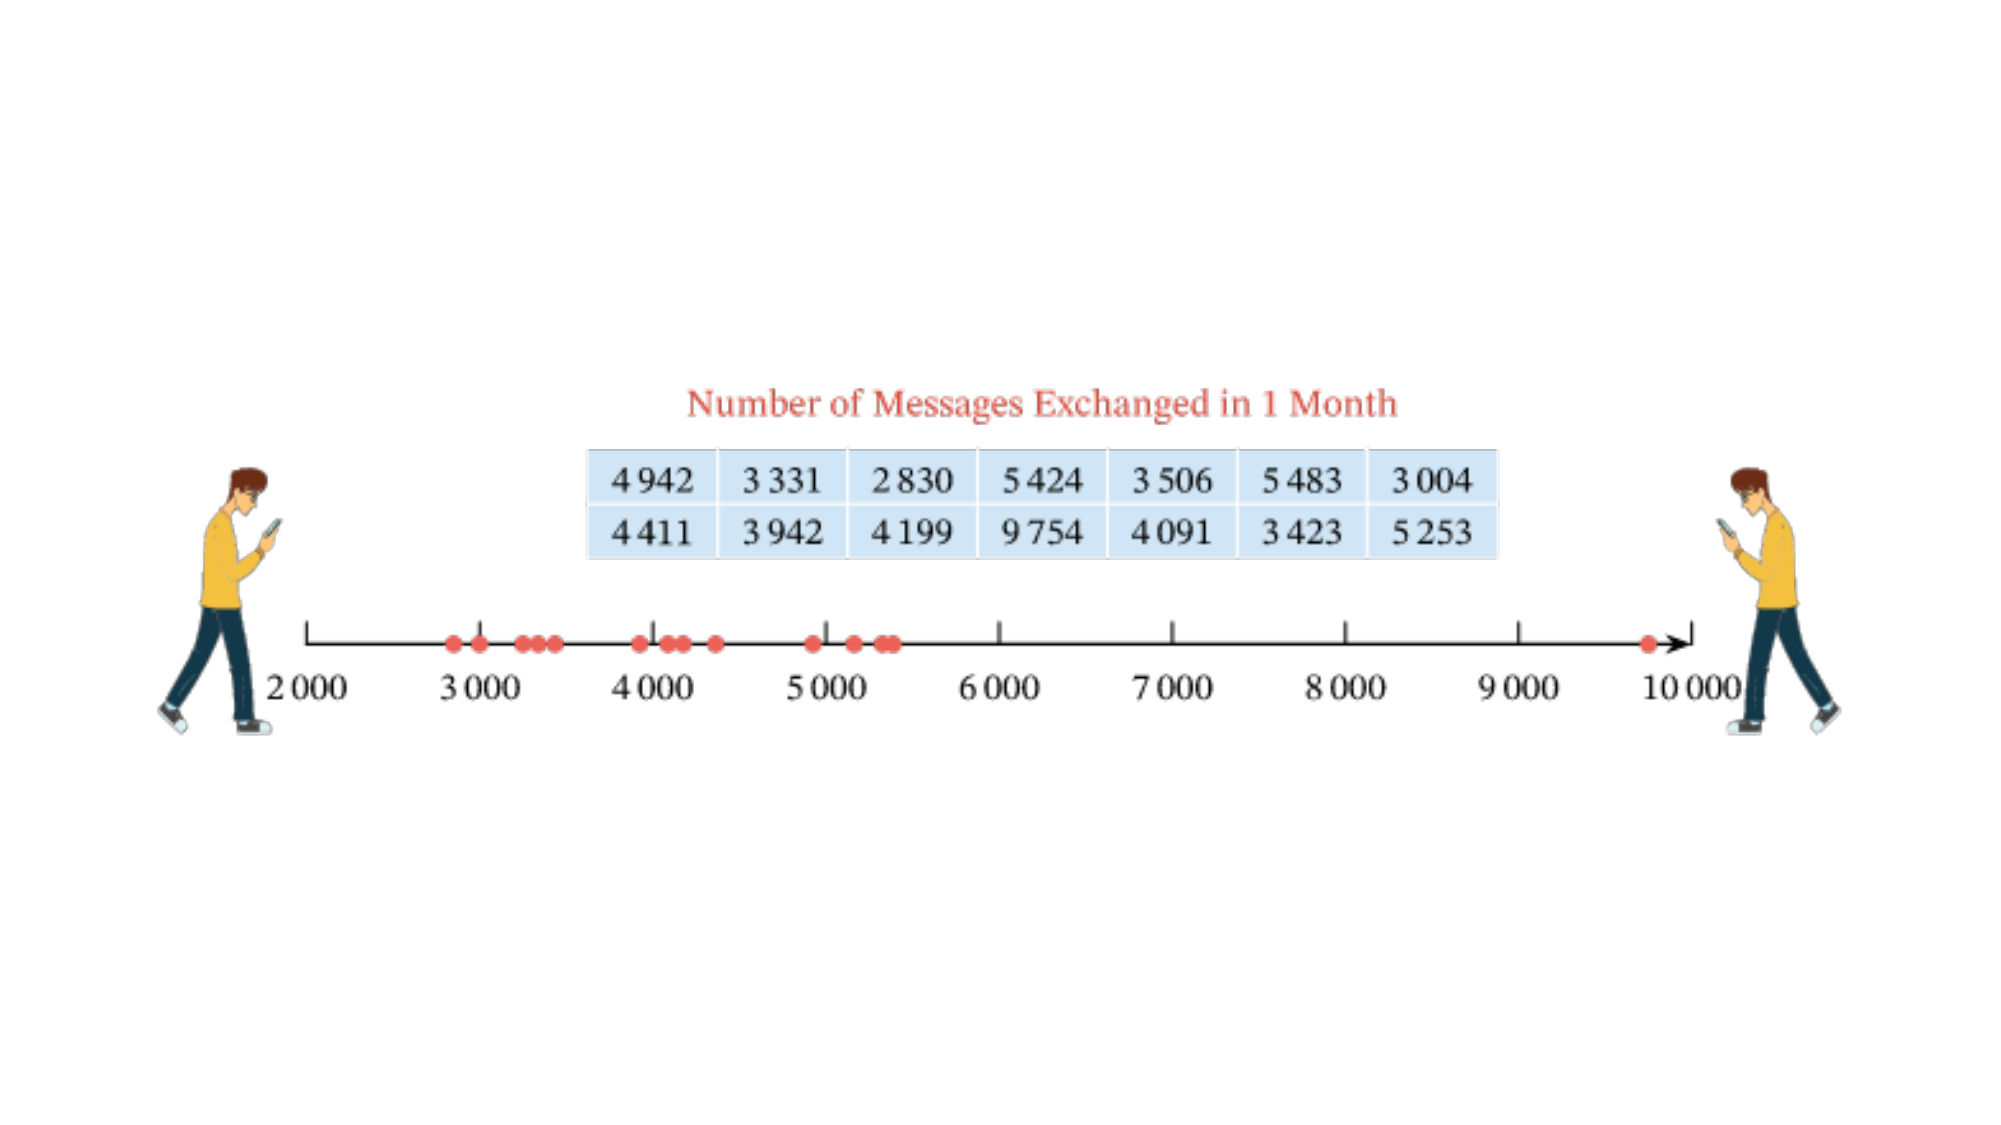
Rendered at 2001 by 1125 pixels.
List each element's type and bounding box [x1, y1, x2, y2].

picture [105, 336, 1895, 789]
